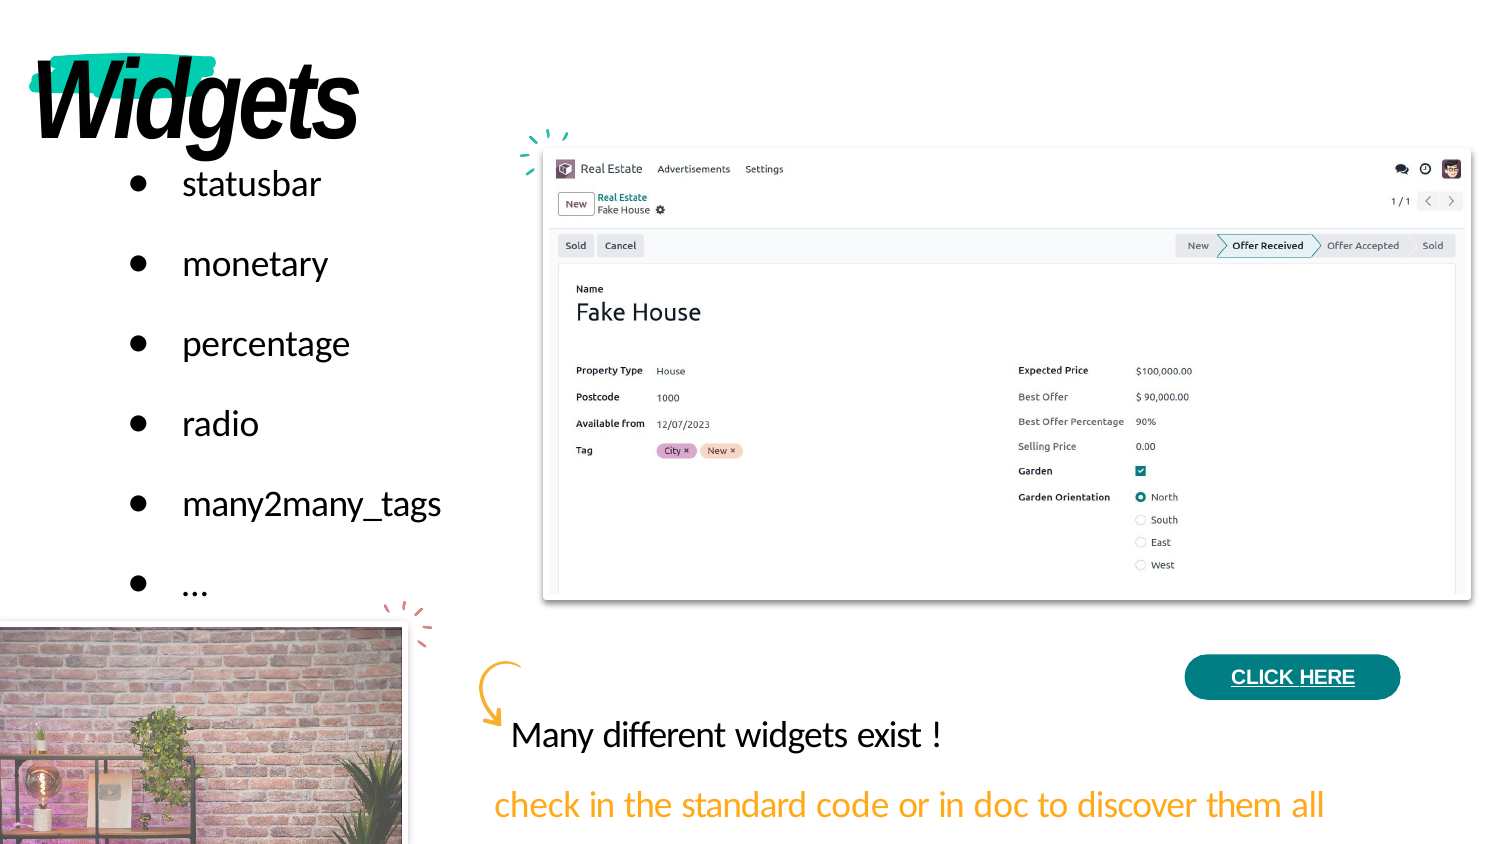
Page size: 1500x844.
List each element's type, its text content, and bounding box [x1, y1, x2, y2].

text_box CLICK HERE [1229, 662, 1357, 689]
list statusbar monetary percentage radio many2many_tags … Many different widgets exist ! check in the standard code or in doc to discover them all [125, 168, 1475, 825]
picture [463, 654, 540, 732]
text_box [0, 587, 444, 844]
picture [29, 53, 216, 100]
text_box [507, 115, 1481, 613]
title Widgets [29, 24, 536, 168]
